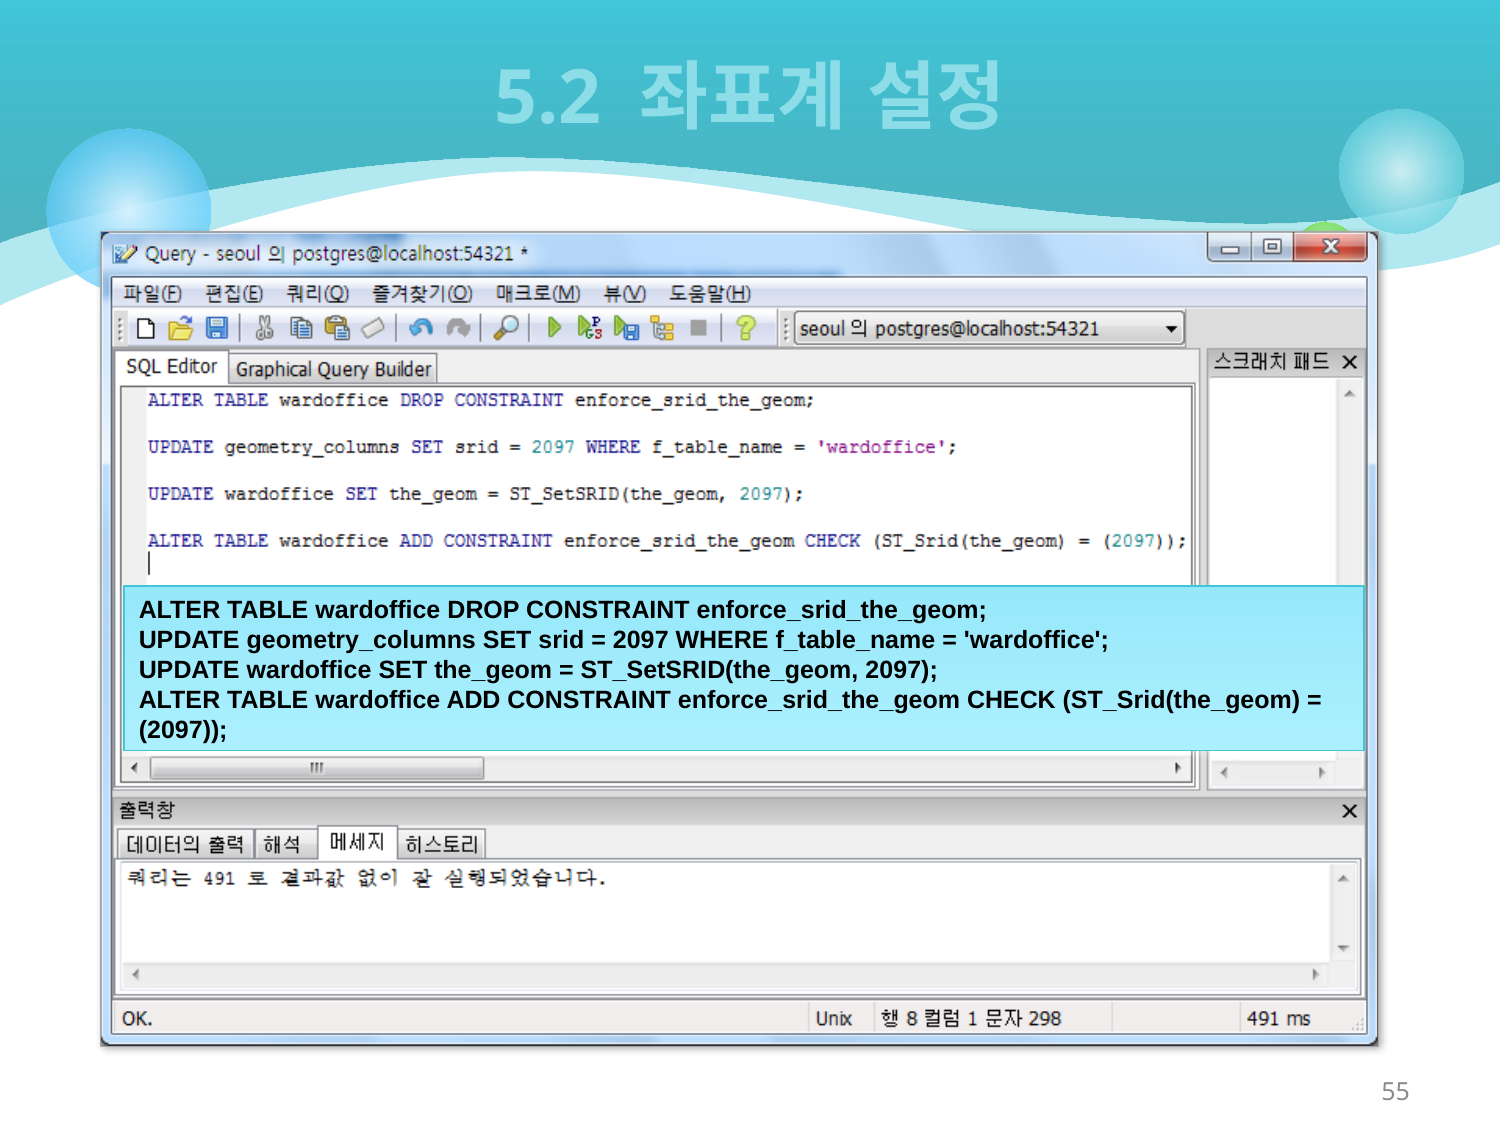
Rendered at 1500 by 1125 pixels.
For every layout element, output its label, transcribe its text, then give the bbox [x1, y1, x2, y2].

picture [99, 231, 1379, 1047]
slide_number 55 [1074, 1072, 1425, 1113]
title 5.2 좌표계 설정 [75, 0, 1425, 188]
